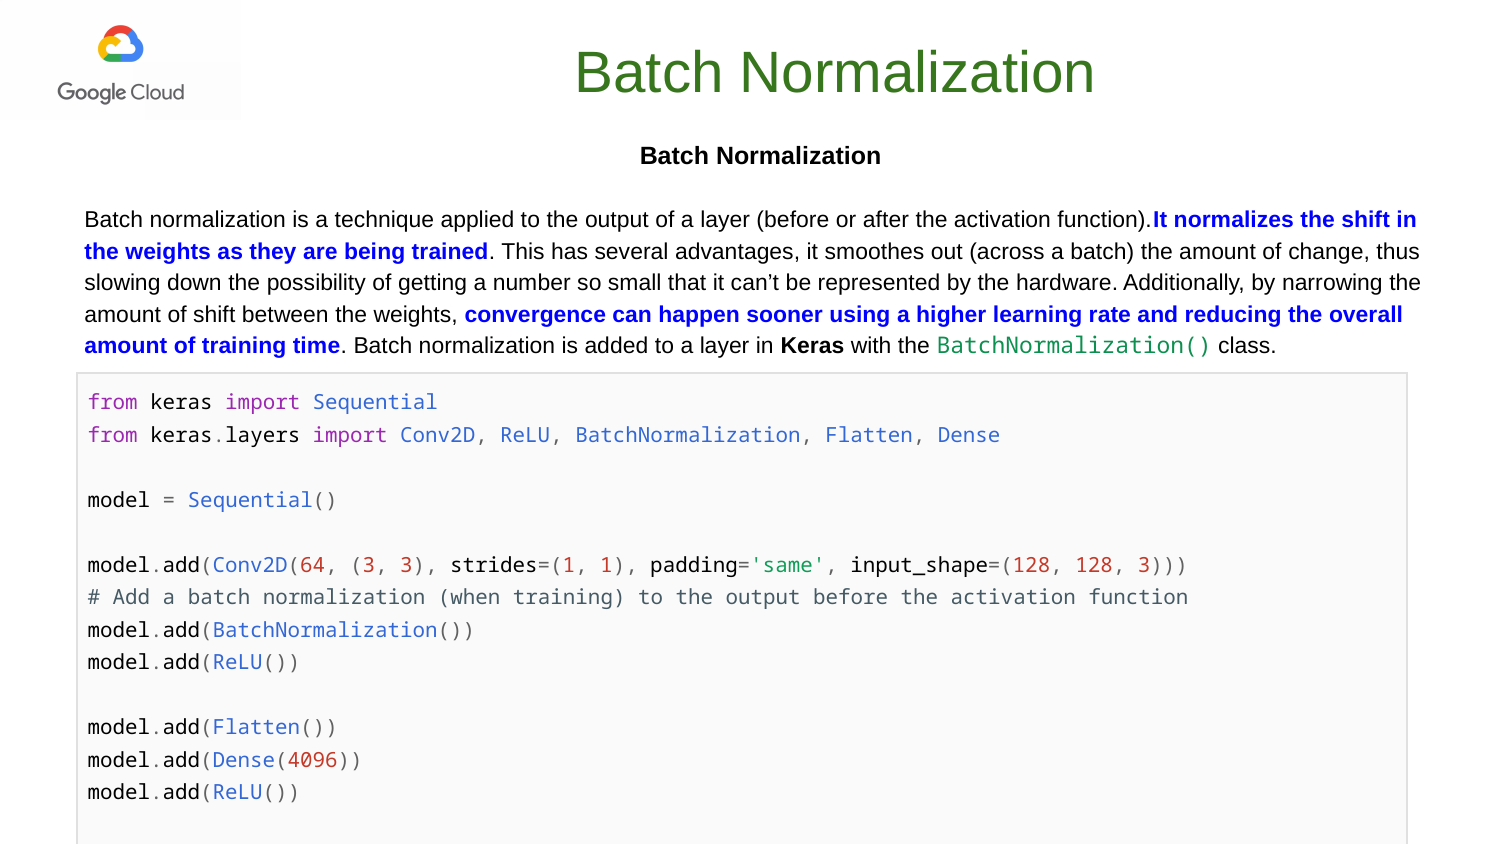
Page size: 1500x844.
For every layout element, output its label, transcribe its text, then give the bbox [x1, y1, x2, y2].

text_box Batch Normalization Batch normalization is a technique applied to the output of a layer (before or after the activation function).It normalizes the shift in the weights as they are being trained. This has several advantages, it smoothes out (across a batch) the amount of change, thus slowing down the possibility of getting a number so small that it can’t be represented by the hardware. Additionally, by narrowing the amount of shift between the weights, convergence can happen sooner using a higher learning rate and reducing the overall amount of training time. Batch normalization is added to a layer in Keras with the BatchNormalization() class. [69, 119, 1453, 826]
subtitle Batch Normalization [244, 19, 1500, 150]
picture [0, 0, 241, 121]
table_header from keras import Sequential from keras.layers import Conv2D, ReLU, BatchNormalization, Flatten, Dense model = Sequential() model.add(Conv2D(64, (3, 3), strides=(1, 1), padding='same', input_shape=(128, 128, 3))) # Add a batch normalization (when training) to the output before the activation function model.add(BatchNormalization()) model.add(ReLU()) model.add(Flatten()) model.add(Dense(4096)) model.add(ReLU()) # Add a batch normalization (when training) to the output after the activation function model.add(BatchNormalization()) [78, 374, 1406, 844]
